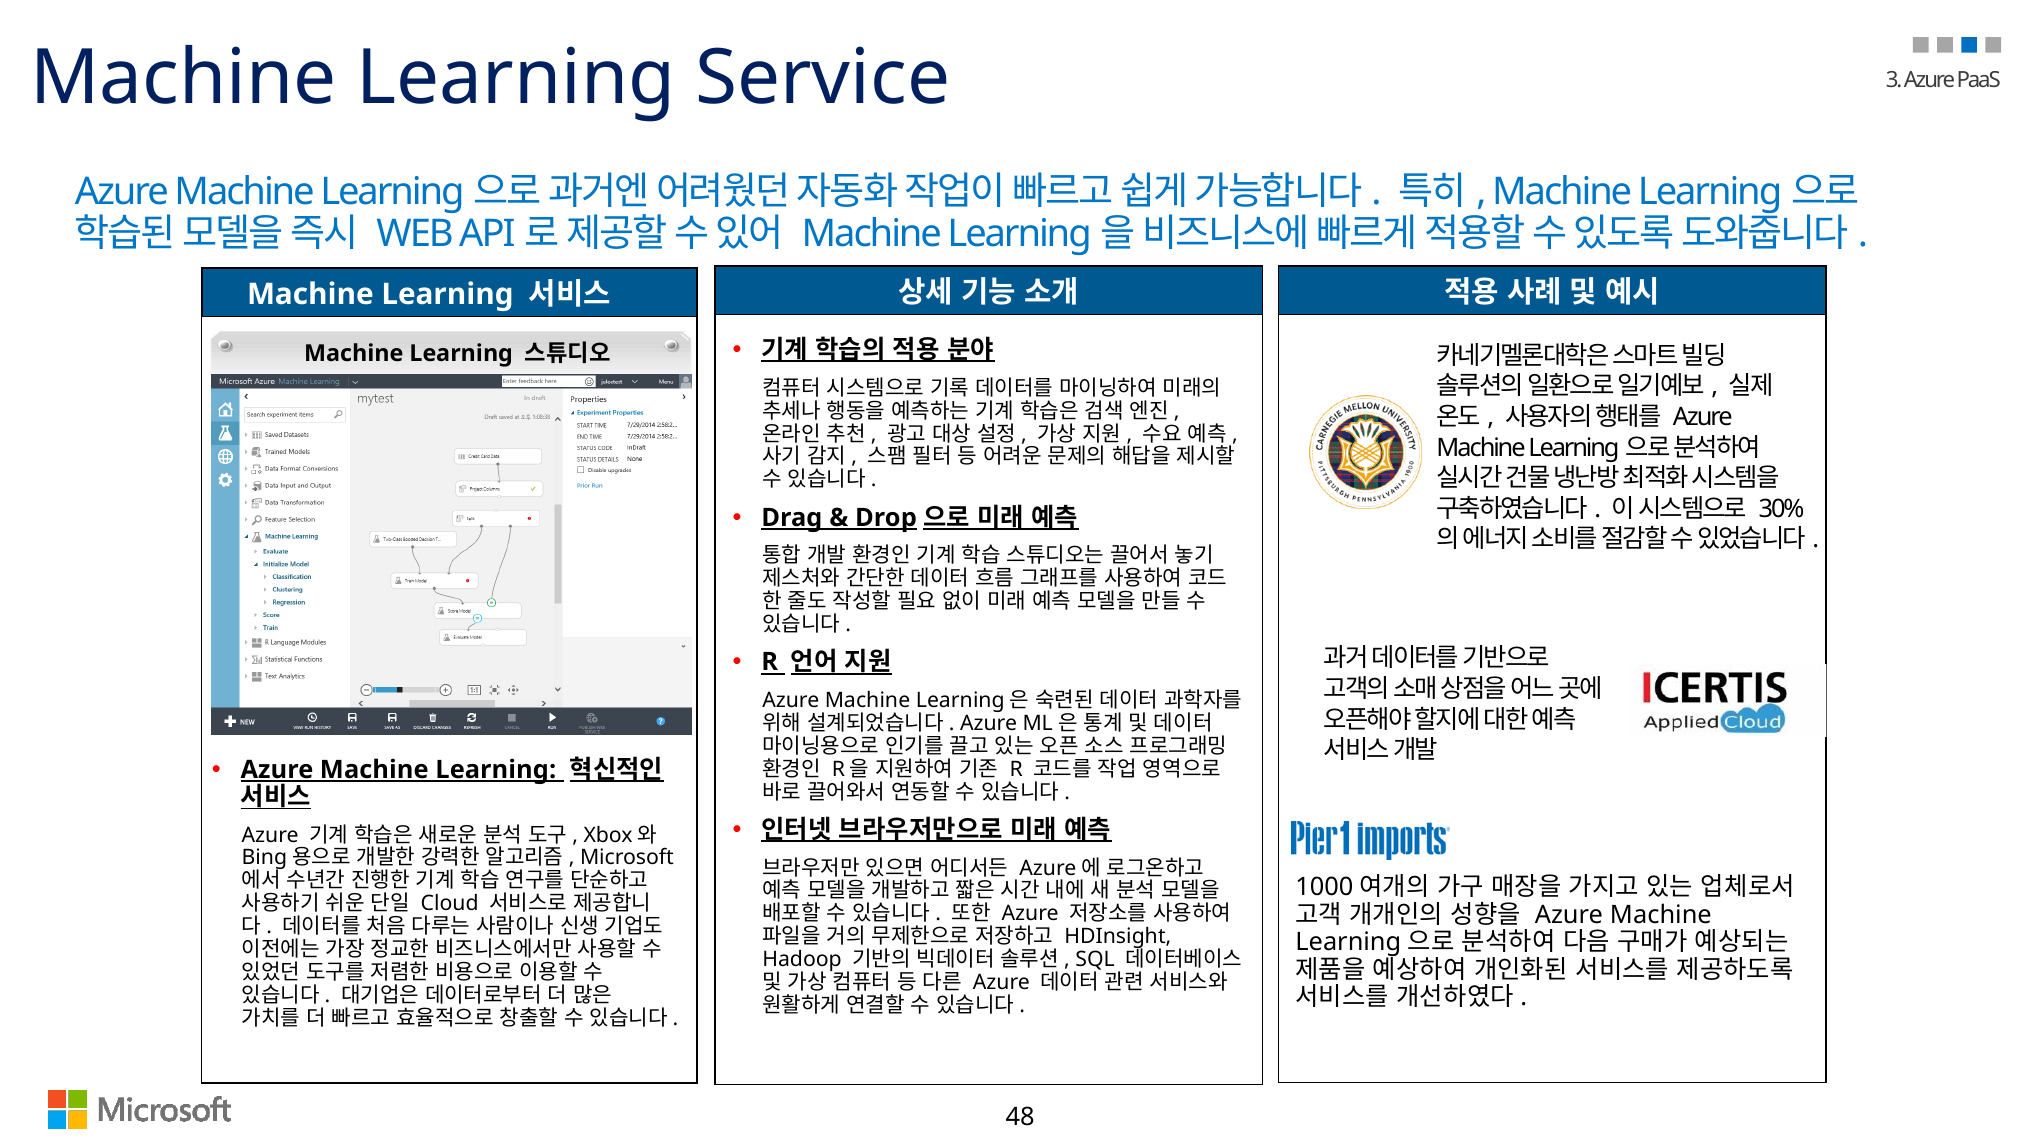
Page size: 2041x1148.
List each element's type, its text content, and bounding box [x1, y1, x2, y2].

title Machine Learning Service [0, 0, 2040, 132]
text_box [208, 329, 694, 376]
picture [22, 1066, 255, 1148]
text_box Azure Machine Learning으로 과거엔 어려웠던 자동화 작업이 빠르고 쉽게 가능합니다. 특히, Machine Learning으로 학습된 모델을 즉시 WEB API로 제공할 수 있어 Machine Learning을 비즈니스에 빠르게 적용할 수 있도록 도와줍니다. [50, 157, 1977, 270]
picture [1308, 395, 1422, 509]
picture [211, 374, 692, 736]
picture [1291, 821, 1450, 860]
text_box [196, 265, 1827, 1085]
picture [1629, 664, 1827, 738]
